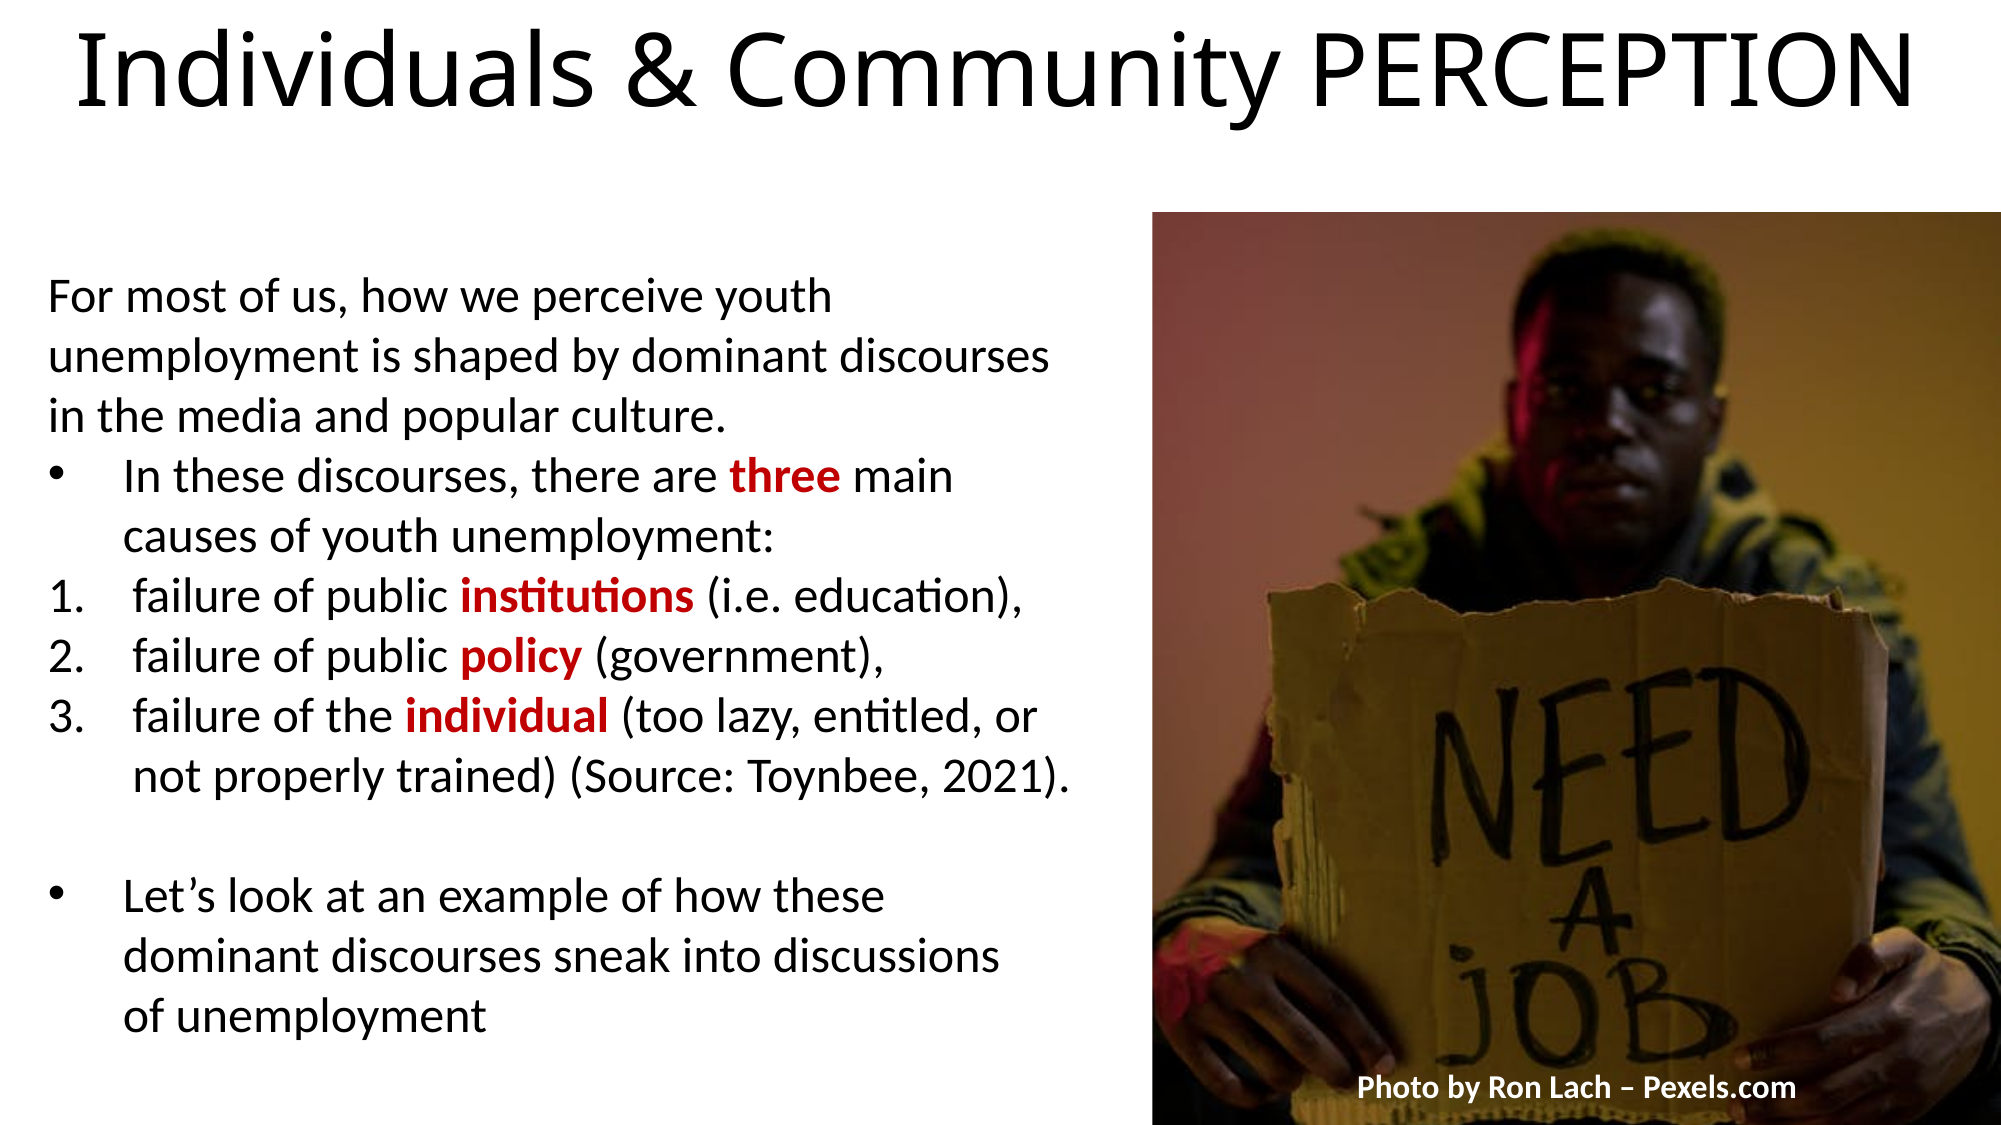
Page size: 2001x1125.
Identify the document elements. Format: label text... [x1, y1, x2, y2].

text_box Individuals & Community PERCEPTION [61, 11, 1940, 208]
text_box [1152, 212, 2000, 1125]
text_box For most of us, how we perceive youth unemployment is shaped by dominant discourses in the media and popular culture. In these discourses, there are three main causes of youth unemployment: failure of public institutions (i.e. education), failure of public policy (government), failure of the individual (too lazy, entitled, or not properly trained) (Source: Toynbee, 2021). Let’s look at an example of how these dominant discourses sneak into discussions of unemployment [33, 255, 1092, 1051]
